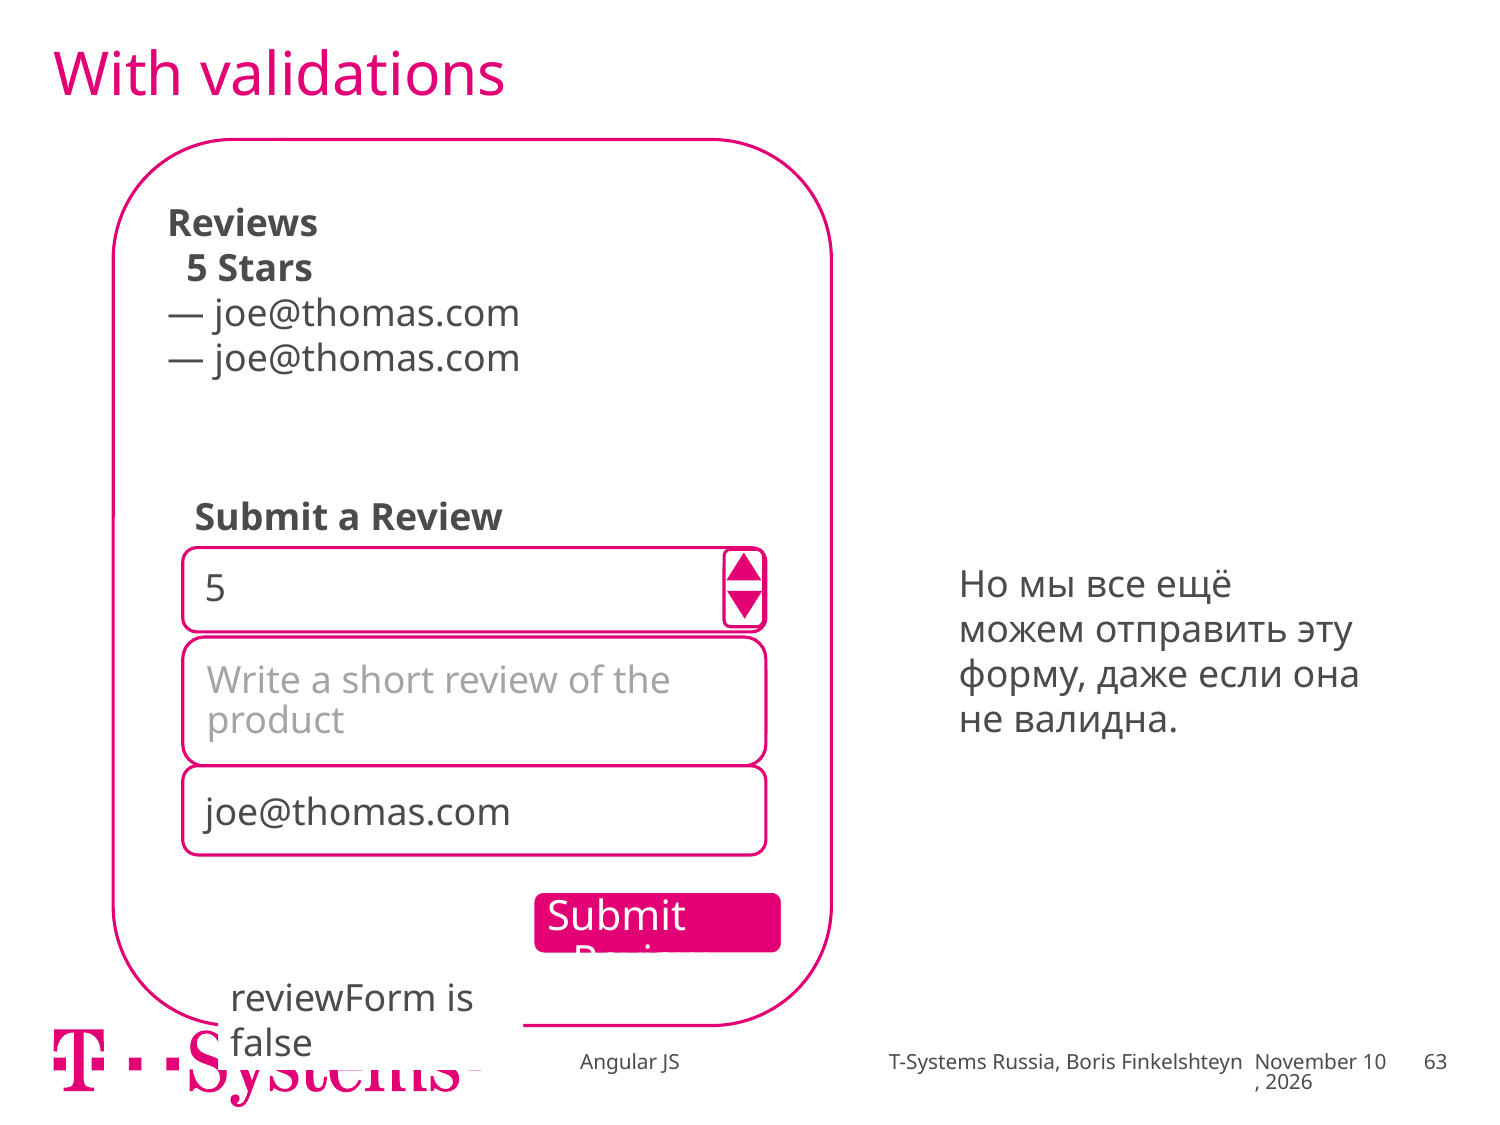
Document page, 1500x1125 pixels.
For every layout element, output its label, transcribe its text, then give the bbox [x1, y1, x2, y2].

text_box Но мы все ещё можем отправить эту форму, даже если она не валидна. [946, 553, 1378, 746]
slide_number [1254, 1038, 1389, 1087]
slide_number 63 [1399, 1038, 1448, 1087]
text_box Submit Review [533, 891, 782, 954]
text_box joe@thomas.com [182, 765, 766, 855]
footer Angular JS T-Systems Russia, Boris Finkelshteyn [567, 1038, 1244, 1087]
text_box Reviews 5 Stars — joe@thomas.com [155, 192, 782, 340]
text_box [113, 139, 832, 1026]
text_box [724, 549, 764, 627]
text_box reviewForm is false [218, 968, 524, 1070]
text_box Reviews 5 Stars I bought a few weeks ago. — joe@thomas.com [155, 340, 782, 385]
text_box 5 [182, 547, 766, 632]
text_box Submit a Review [182, 486, 810, 589]
text_box Write a short review of the product [182, 636, 766, 765]
title With validations [53, 43, 1447, 132]
